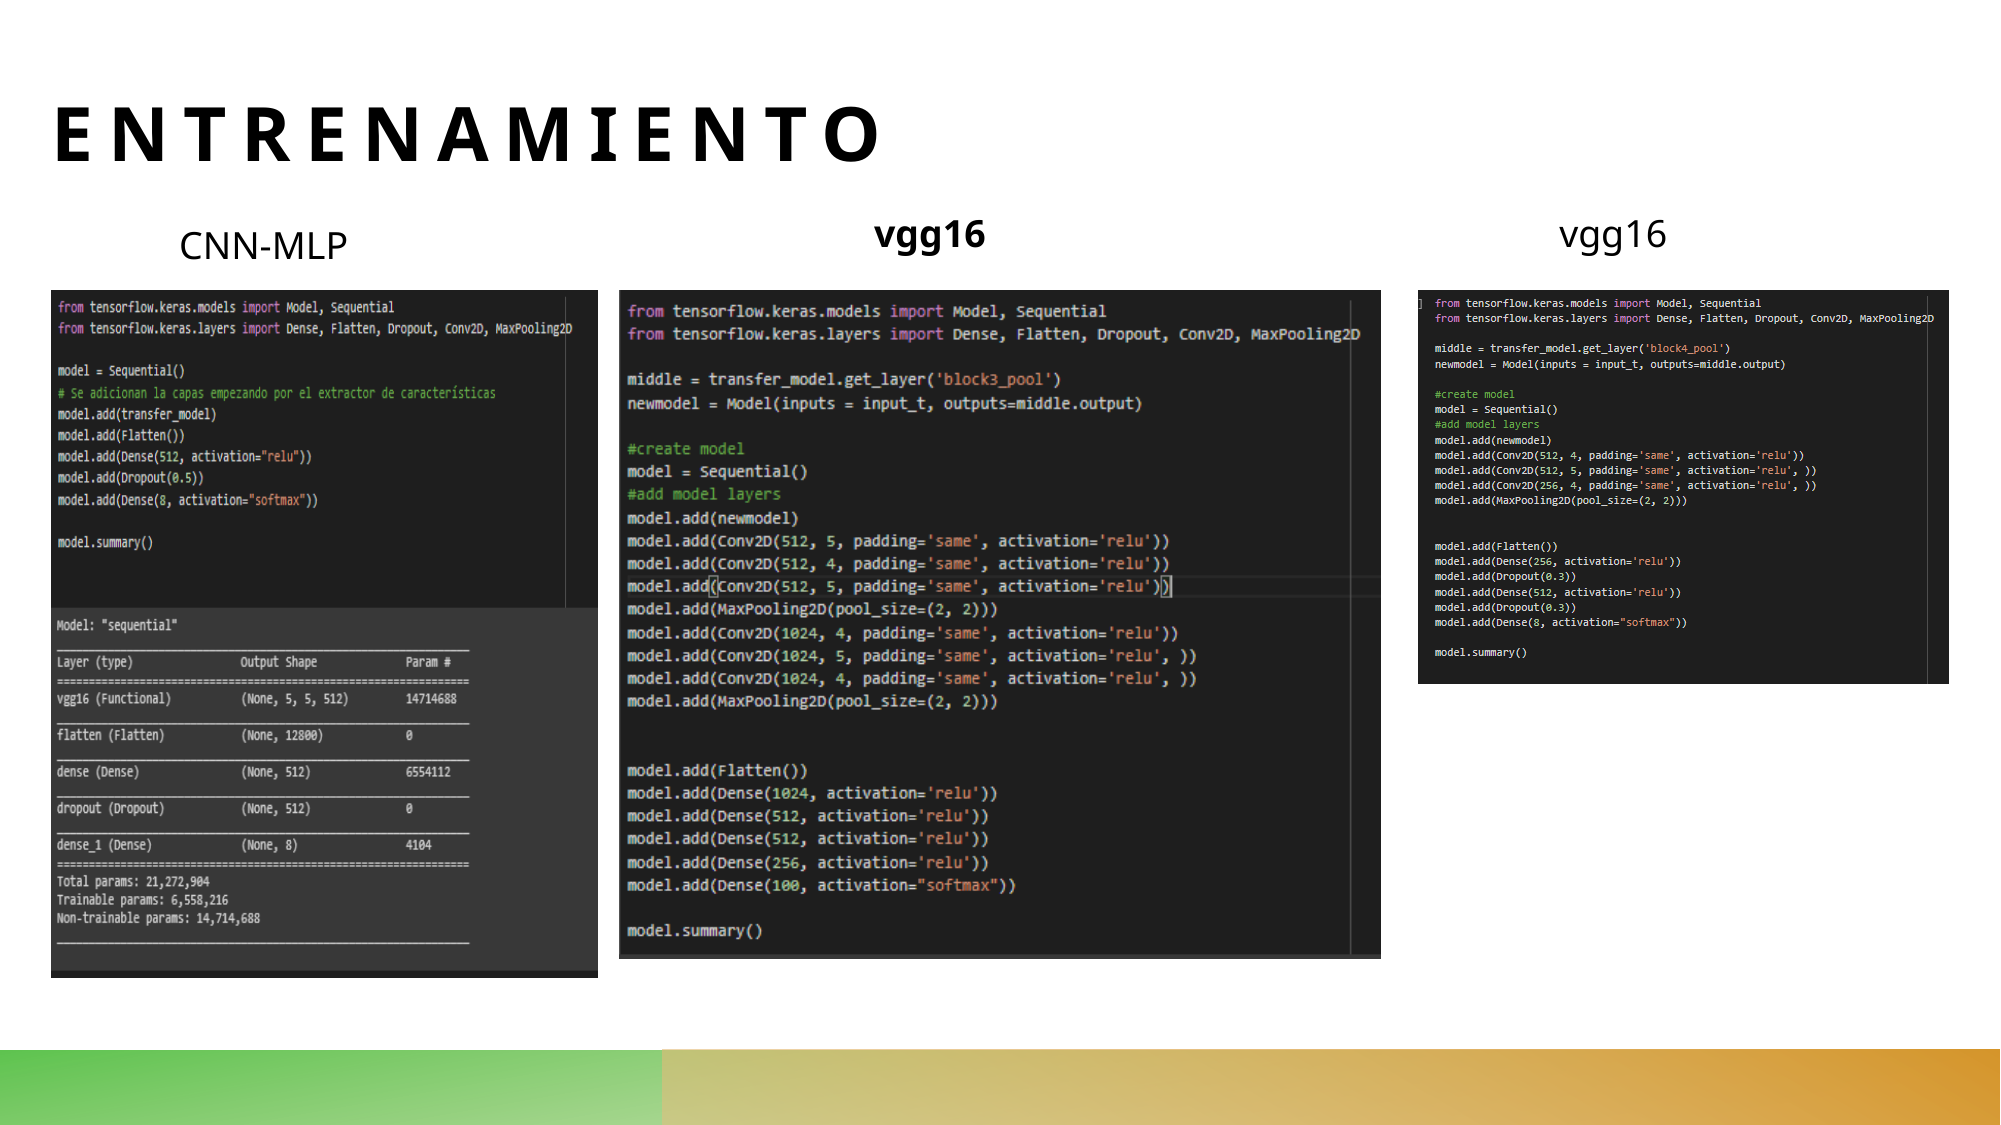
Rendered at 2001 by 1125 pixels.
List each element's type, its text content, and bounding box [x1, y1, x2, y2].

text_box vgg16 [859, 202, 1001, 263]
picture [51, 290, 598, 978]
text_box vgg16 [1544, 202, 1683, 263]
title Entrenamiento [51, 40, 1266, 177]
text_box CNN-MLP [164, 214, 364, 275]
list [619, 290, 1381, 959]
picture [1418, 290, 1949, 684]
